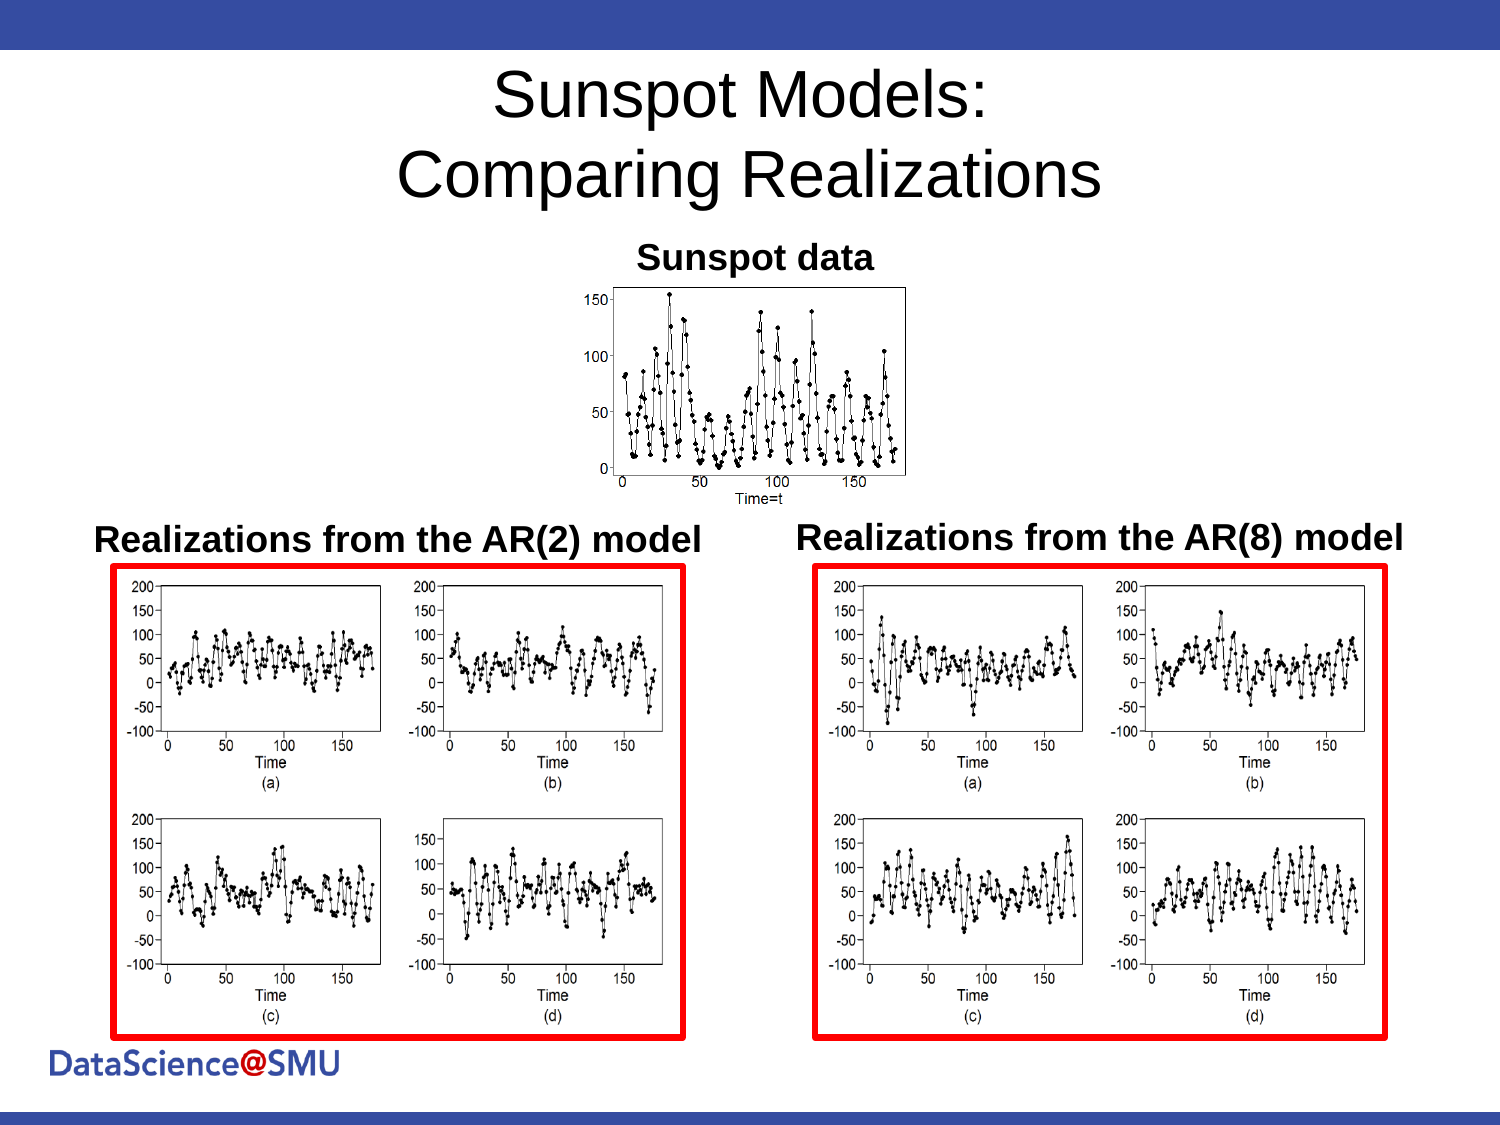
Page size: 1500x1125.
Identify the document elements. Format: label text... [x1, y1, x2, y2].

text_box Sunspot data [600, 225, 911, 280]
picture [817, 568, 1382, 1035]
picture [50, 1049, 339, 1076]
title Sunspot Models: Comparing Realizations [75, 37, 1425, 225]
text_box Realizations from the AR(2) model [74, 507, 722, 568]
picture [582, 281, 918, 506]
picture [116, 568, 680, 1035]
text_box Realizations from the AR(8) model [774, 505, 1425, 567]
